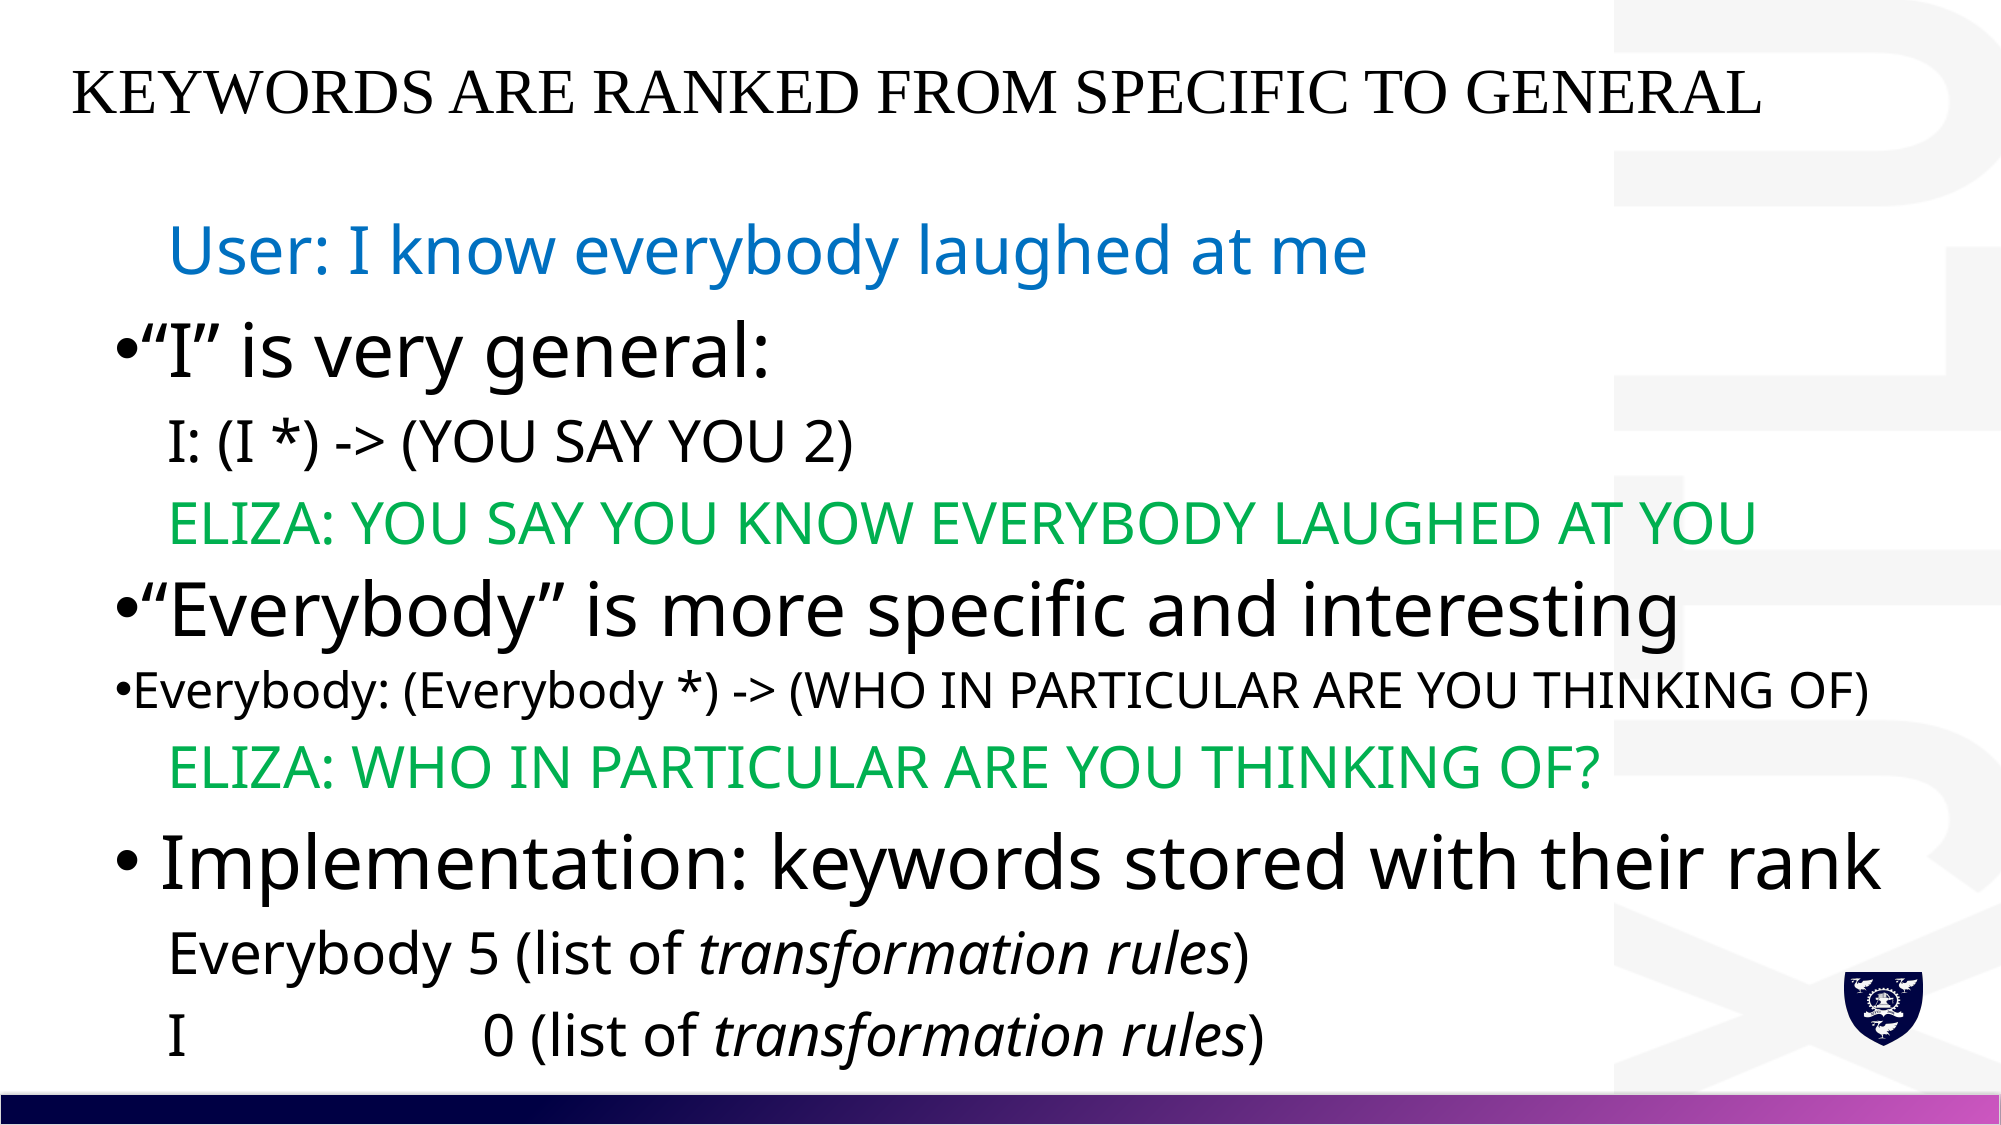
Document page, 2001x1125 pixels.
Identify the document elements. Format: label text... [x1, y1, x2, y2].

title Keywords are ranked from specific to general [56, 26, 1830, 150]
list User: I know everybody laughed at me “I” is very general: I: (I *) -> (YOU SAY YOU 2) ELIZA: YOU SAY YOU KNOW EVERYBODY LAUGHED AT YOU “Everybody” is more specific and interesting Everybody: (Everybody *) -> (WHO IN PARTICULAR ARE YOU THINKING OF) ELIZA: WHO IN PARTICULAR ARE YOU THINKING OF? Implementation: keywords stored with their rank Everybody 5 (list of transformation rules) I 0 (list of transformation rules) [99, 200, 2000, 1125]
